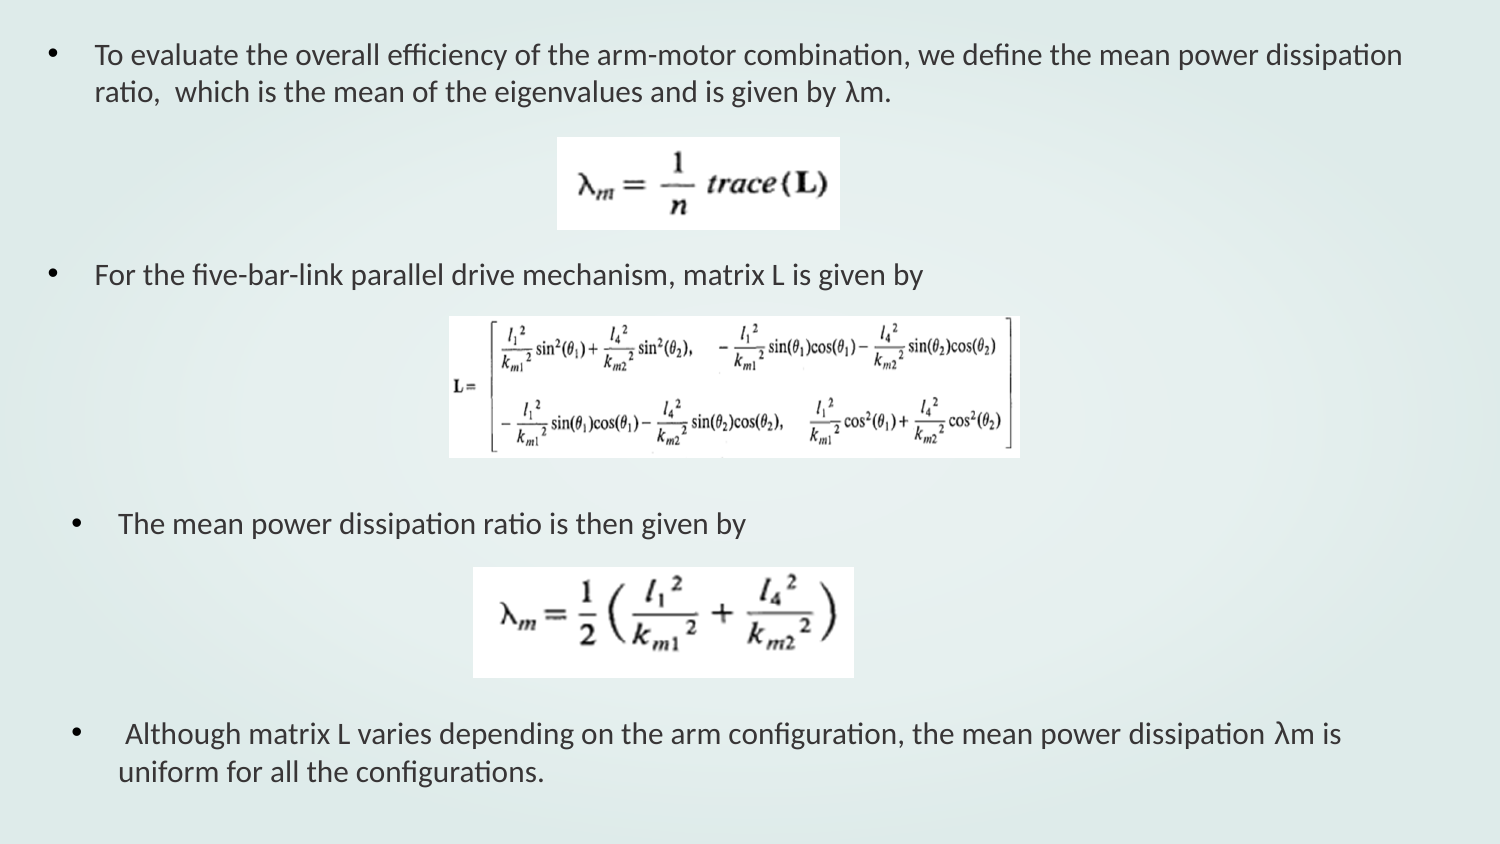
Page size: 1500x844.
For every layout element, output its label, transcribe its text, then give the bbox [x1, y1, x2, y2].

text_box For the five-bar-link parallel drive mechanism, matrix L is given by [33, 246, 1280, 299]
text_box Although matrix L varies depending on the arm configuration, the mean power dissipation λm is uniform for all the configurations. [56, 705, 1369, 796]
text_box To evaluate the overall efficiency of the arm-motor combination, we define the mean power dissipation ratio, which is the mean of the eigenvalues and is given by λm. [33, 26, 1452, 117]
text_box The mean power dissipation ratio is then given by [56, 496, 807, 549]
picture [0, 0, 1500, 844]
